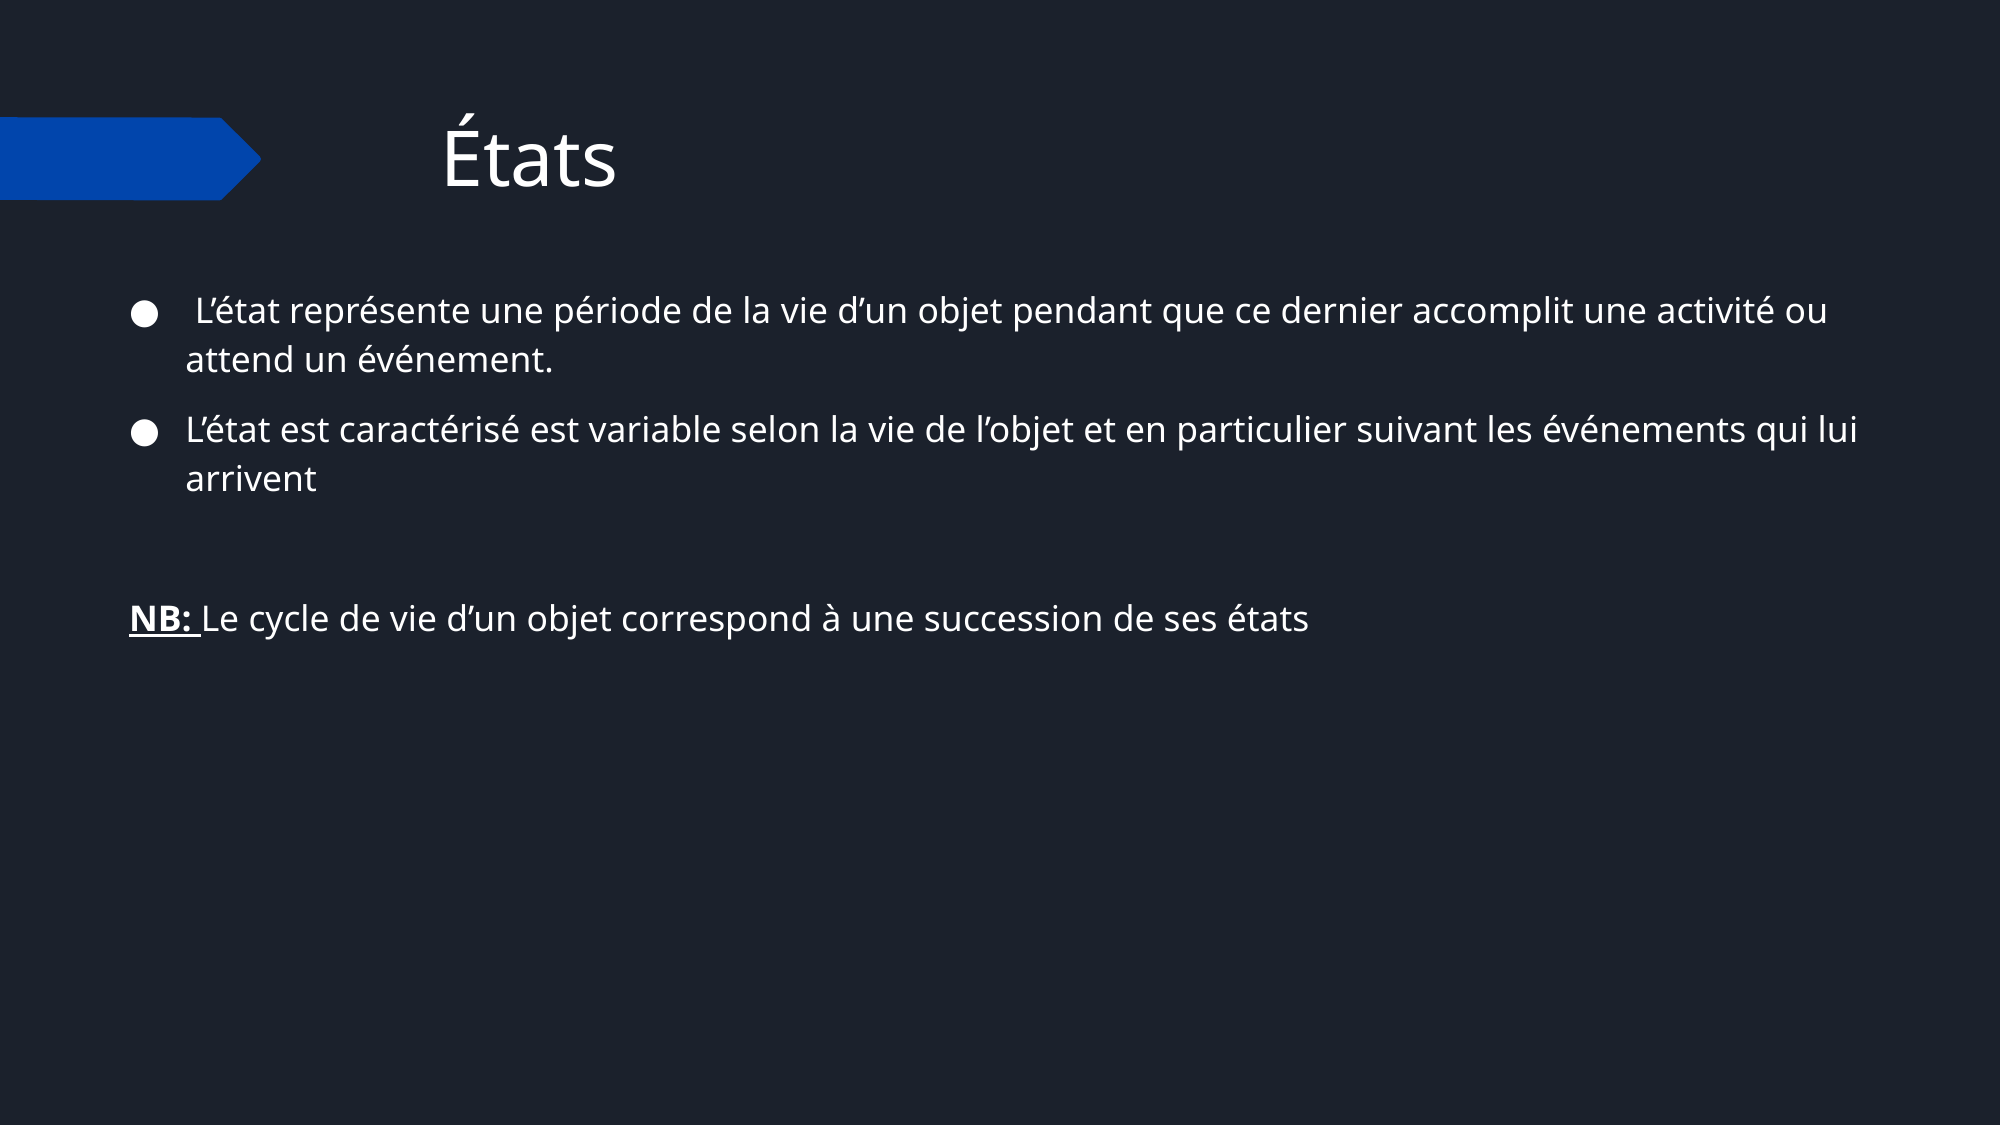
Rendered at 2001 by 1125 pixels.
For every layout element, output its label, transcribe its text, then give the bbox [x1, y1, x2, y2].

list L’état représente une période de la vie d’un objet pendant que ce dernier accomplit une activité ou attend un événement. L’état est caractérisé est variable selon la vie de l’objet et en particulier suivant les événements qui lui arrivent NB: Le cycle de vie d’un objet correspond à une succession de ses états [114, 274, 1888, 970]
title États [425, 102, 1888, 274]
